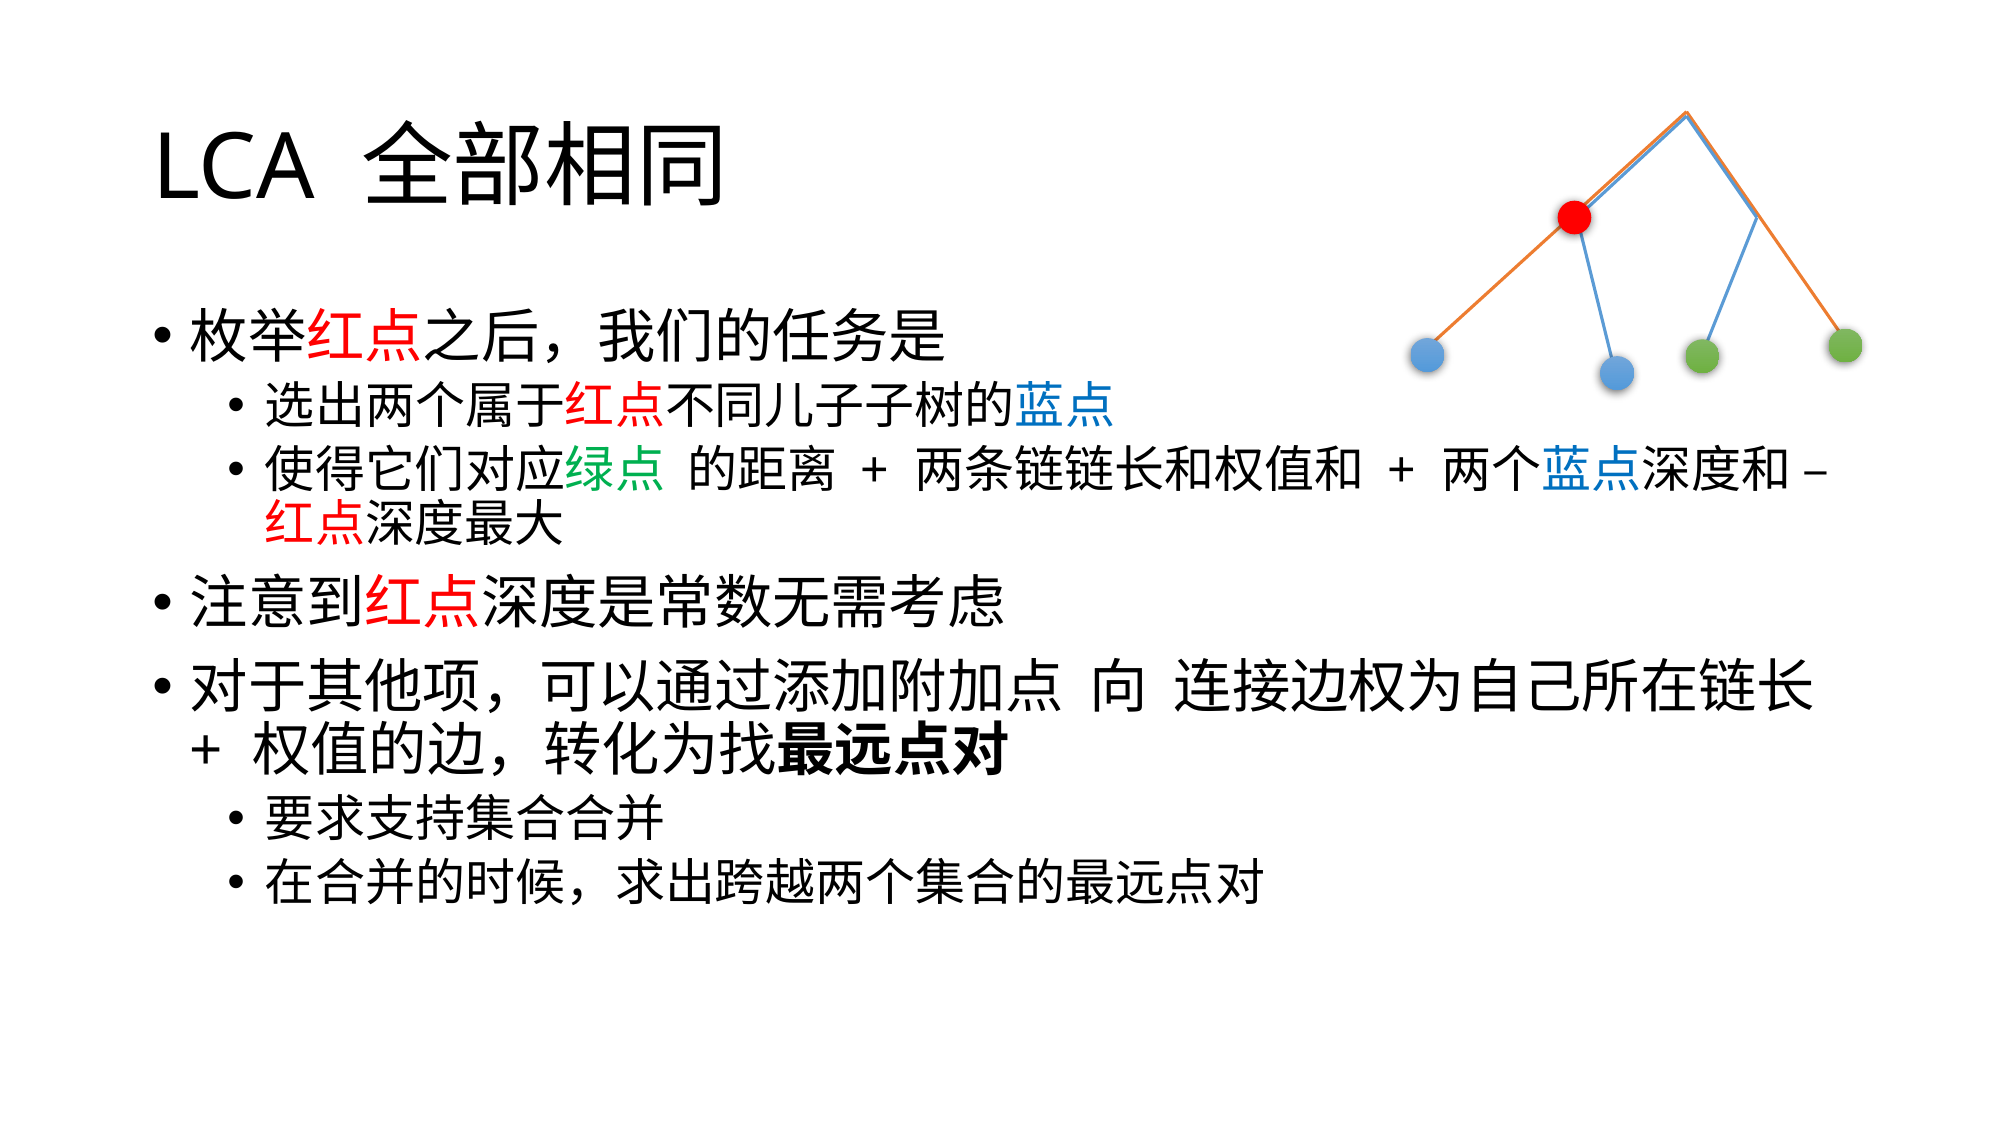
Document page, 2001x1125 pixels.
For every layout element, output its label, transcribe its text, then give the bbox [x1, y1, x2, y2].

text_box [1686, 116, 1757, 218]
title LCA 全部相同 [137, 59, 1863, 278]
text_box [1828, 329, 1863, 363]
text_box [1419, 111, 1687, 355]
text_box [1701, 217, 1757, 355]
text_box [1577, 116, 1686, 218]
text_box [1600, 356, 1635, 390]
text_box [1687, 111, 1849, 346]
text_box [1685, 346, 1720, 373]
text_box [1577, 217, 1616, 373]
text_box [1410, 340, 1445, 372]
